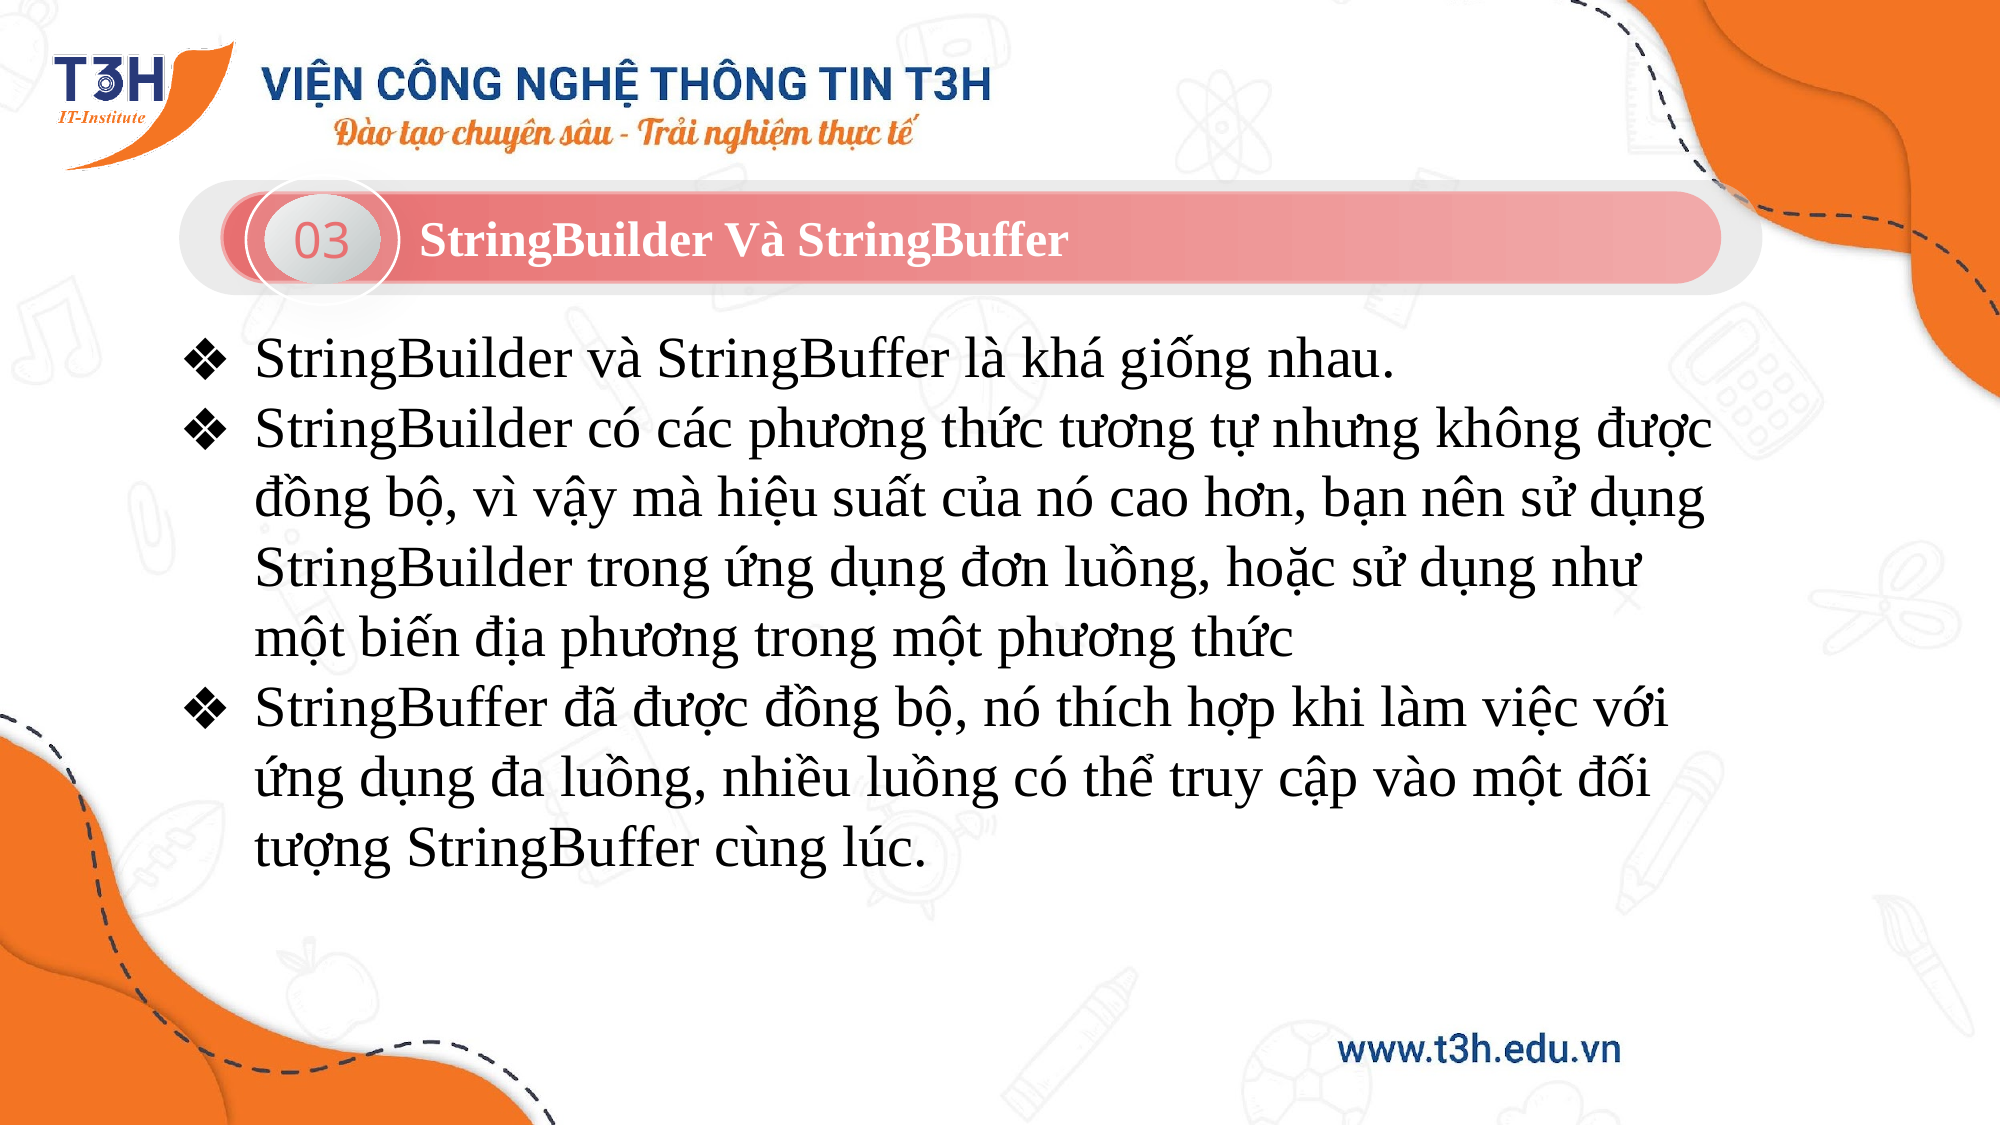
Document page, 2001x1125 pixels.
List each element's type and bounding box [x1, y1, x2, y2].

picture [0, 0, 2000, 1125]
text_box [178, 179, 240, 296]
text_box [245, 174, 400, 305]
text_box [404, 179, 1763, 296]
